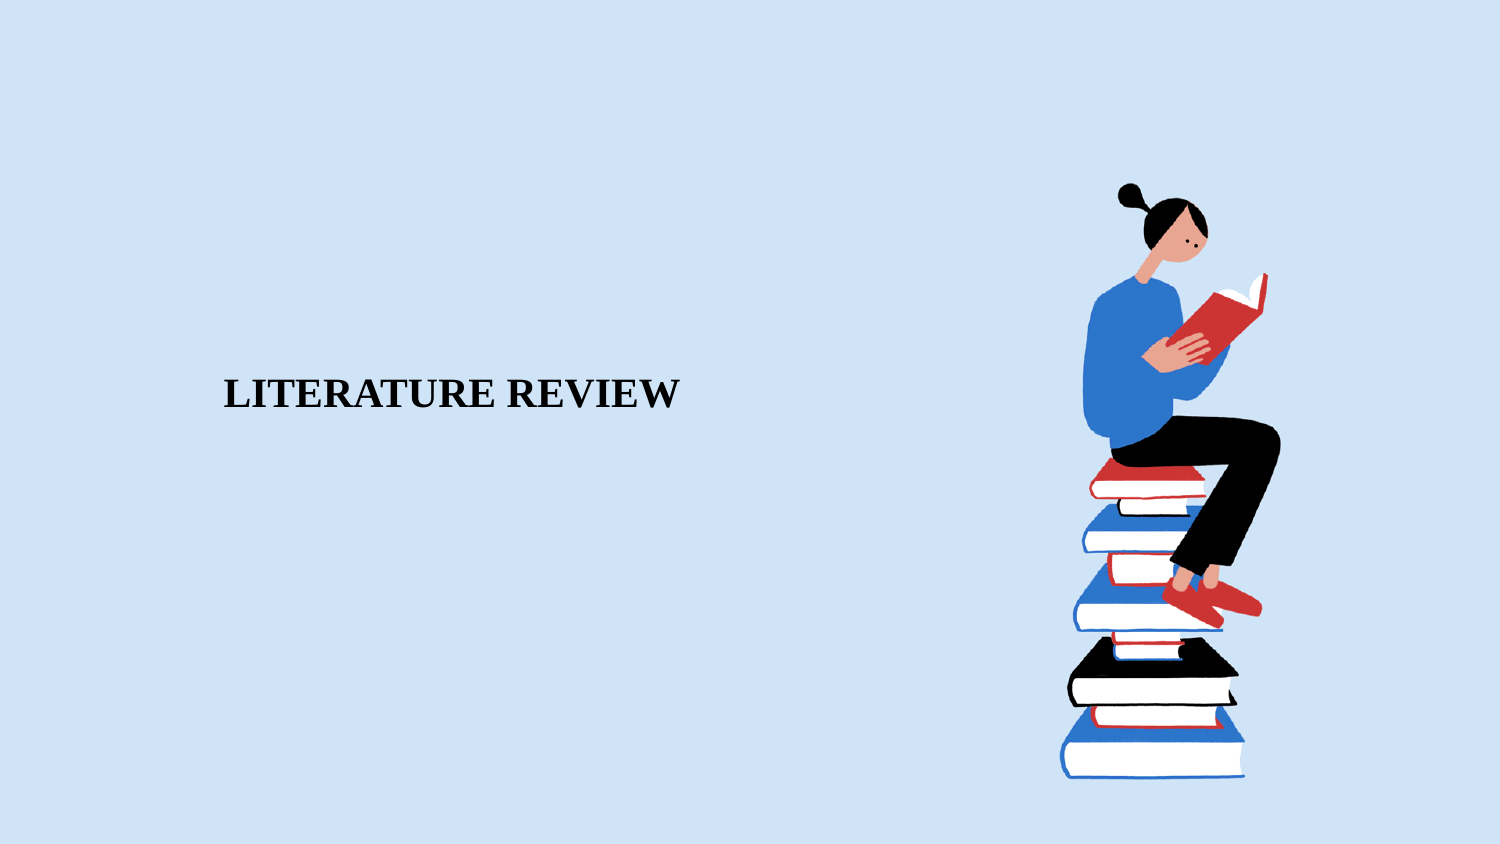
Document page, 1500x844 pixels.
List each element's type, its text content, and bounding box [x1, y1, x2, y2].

text_box LITERATURE REVIEW [208, 351, 820, 431]
picture [825, 0, 1500, 844]
